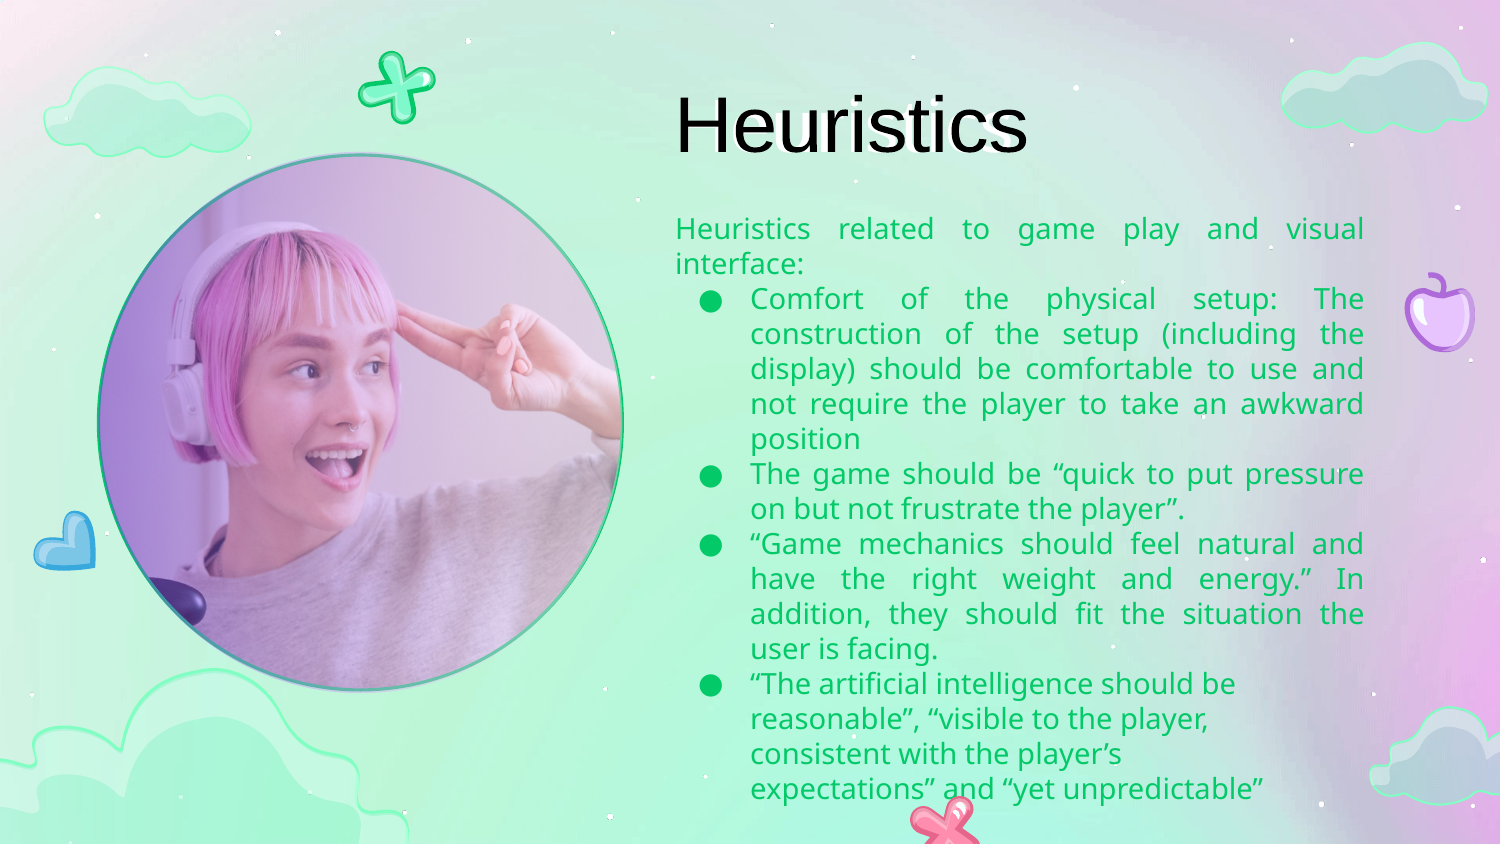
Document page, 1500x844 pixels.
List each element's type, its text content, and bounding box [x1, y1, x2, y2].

picture [0, 0, 1500, 844]
title Heuristics [660, 32, 1381, 195]
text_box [356, 50, 437, 125]
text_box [31, 510, 99, 571]
subtitle Heuristics related to game play and visual interface: Comfort of the physical setup: The construction of the setup (including the display) should be comfortable to use and not require the player to take an awkward position The game should be “quick to put pressure on but not frustrate the player”. “Game mechanics should feel natural and have the right weight and energy.” In addition, they should fit the situation the user is facing. “The artificial intelligence should be reasonable”, “visible to the player, consistent with the player’s expectations” and “yet unpredictable” Heuristic: involving or serving as an aid to learning, discovery, or problem solving by experimentally and especially trial and error methods [660, 195, 1381, 756]
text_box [1400, 272, 1481, 353]
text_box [909, 795, 982, 844]
